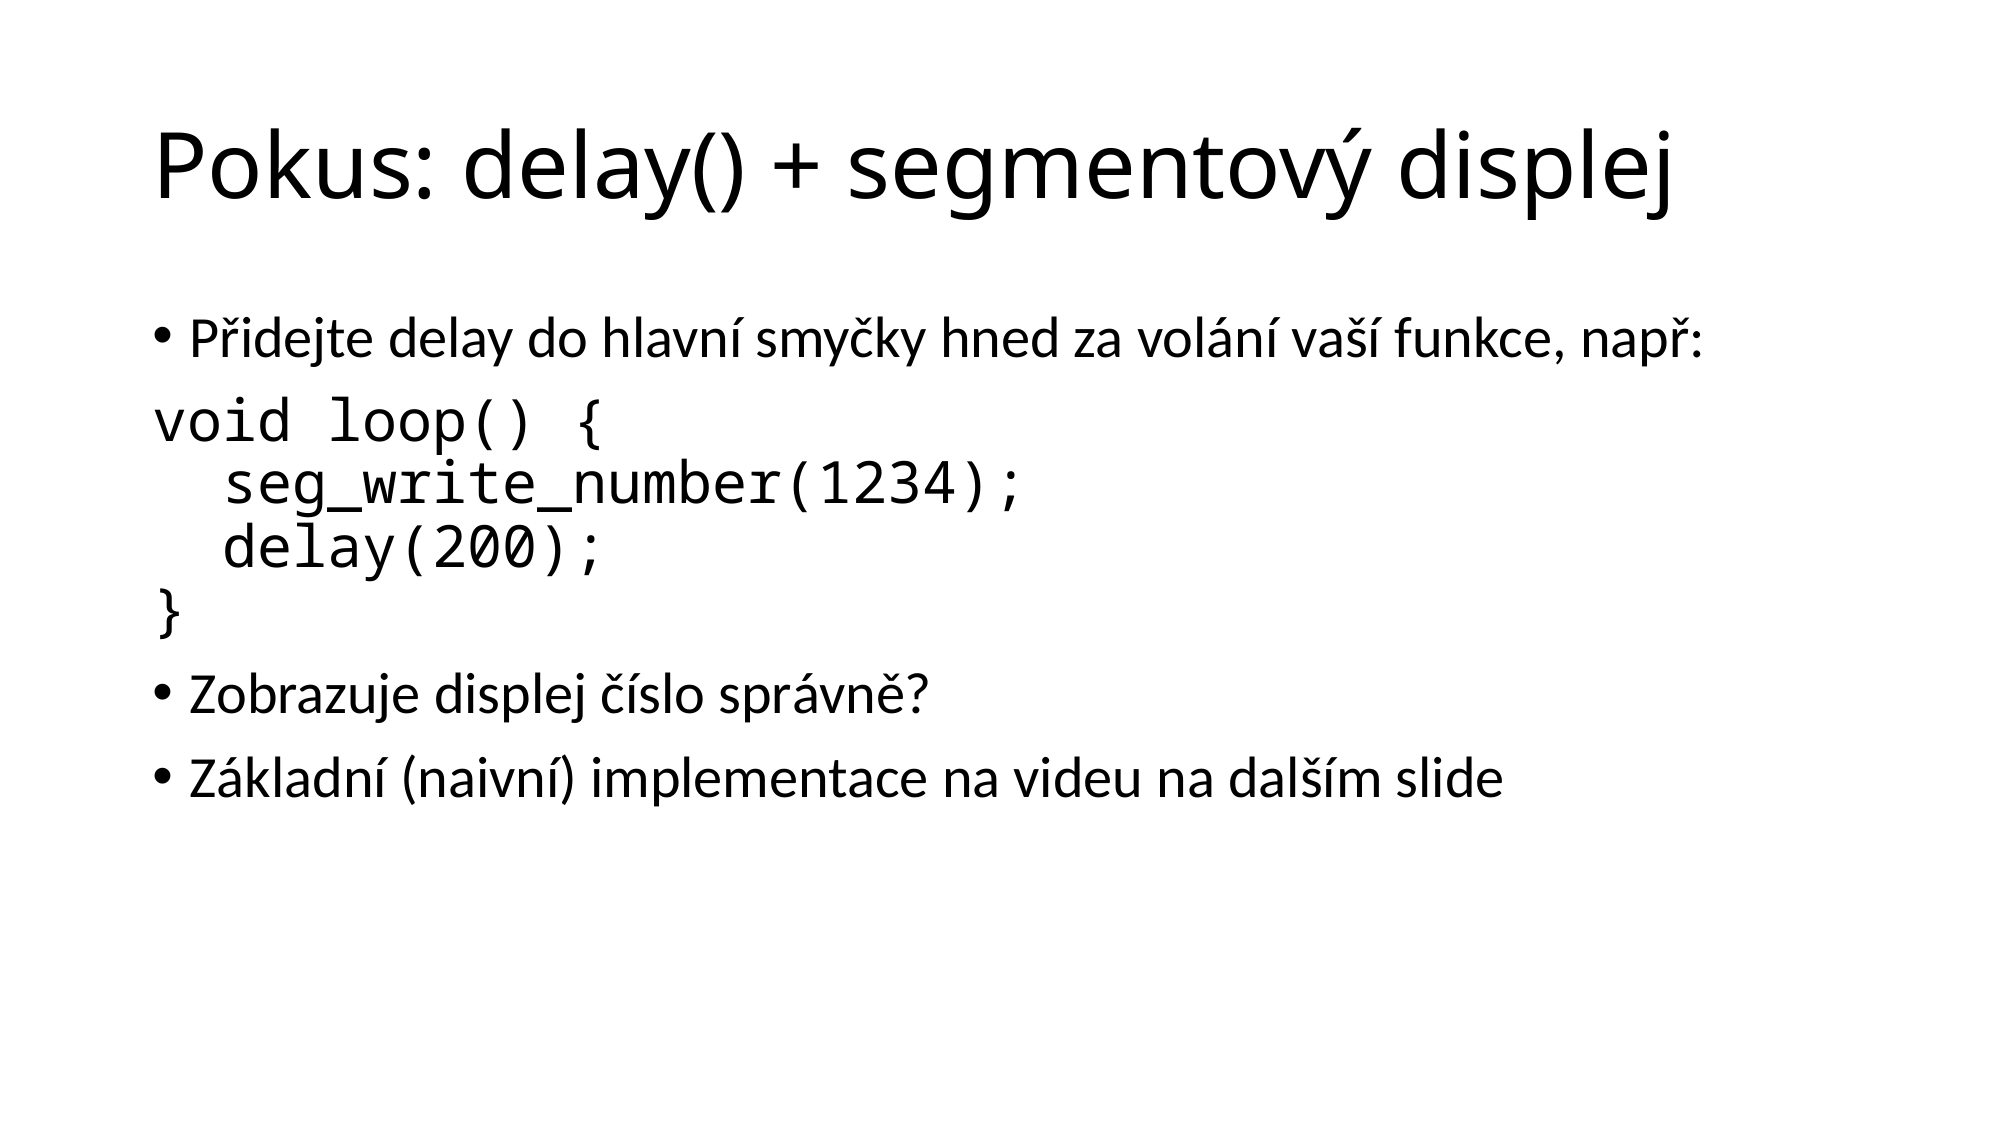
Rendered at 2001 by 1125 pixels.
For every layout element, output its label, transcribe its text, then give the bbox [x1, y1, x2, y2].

list Přidejte delay do hlavní smyčky hned za volání vaší funkce, např: void loop() { seg_write_number(1234); delay(200); } Zobrazuje displej číslo správně? Základní (naivní) implementace na videu na dalším slide [137, 299, 1863, 1014]
title Pokus: delay() + segmentový displej [137, 59, 1863, 278]
